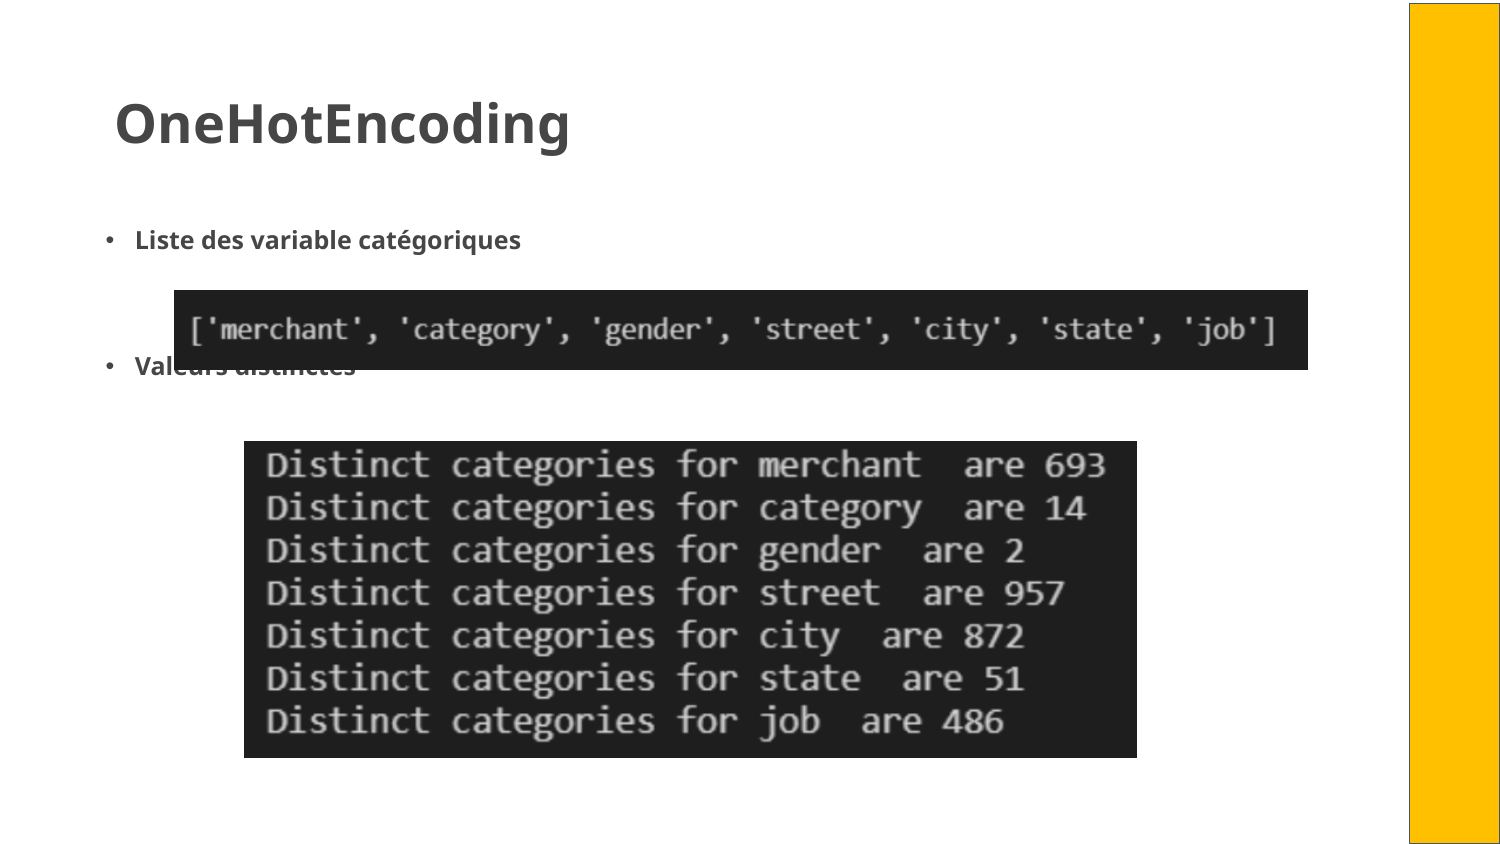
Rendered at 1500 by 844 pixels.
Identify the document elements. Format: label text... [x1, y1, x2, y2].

text_box [1409, 3, 1500, 844]
title OneHotEncoding [103, 44, 1397, 208]
list Liste des variable catégoriques Valeurs distinctes [94, 222, 1389, 758]
picture [244, 440, 1137, 758]
picture [174, 290, 1309, 370]
